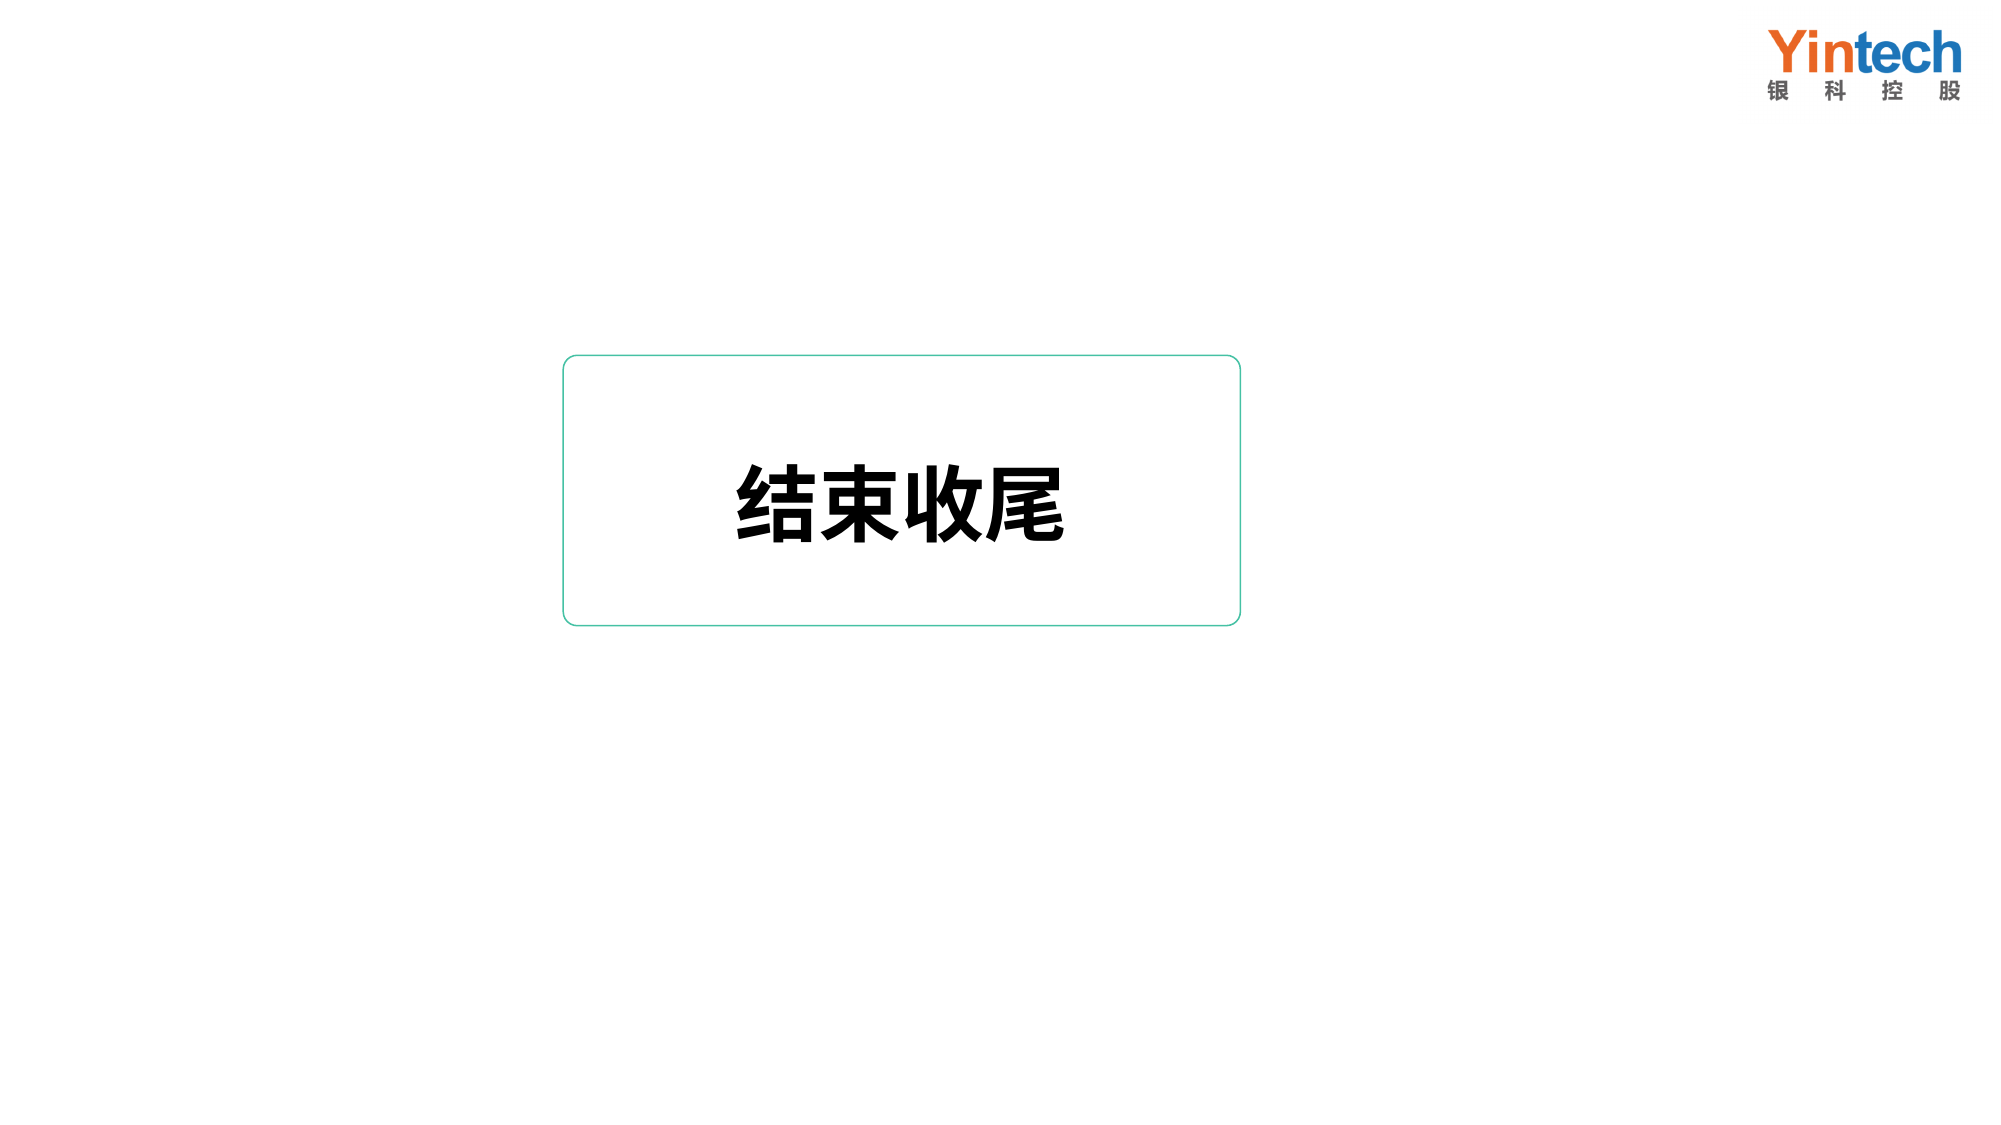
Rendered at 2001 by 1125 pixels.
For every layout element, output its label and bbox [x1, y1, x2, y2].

text_box [561, 353, 1243, 628]
picture [1738, 6, 1993, 124]
